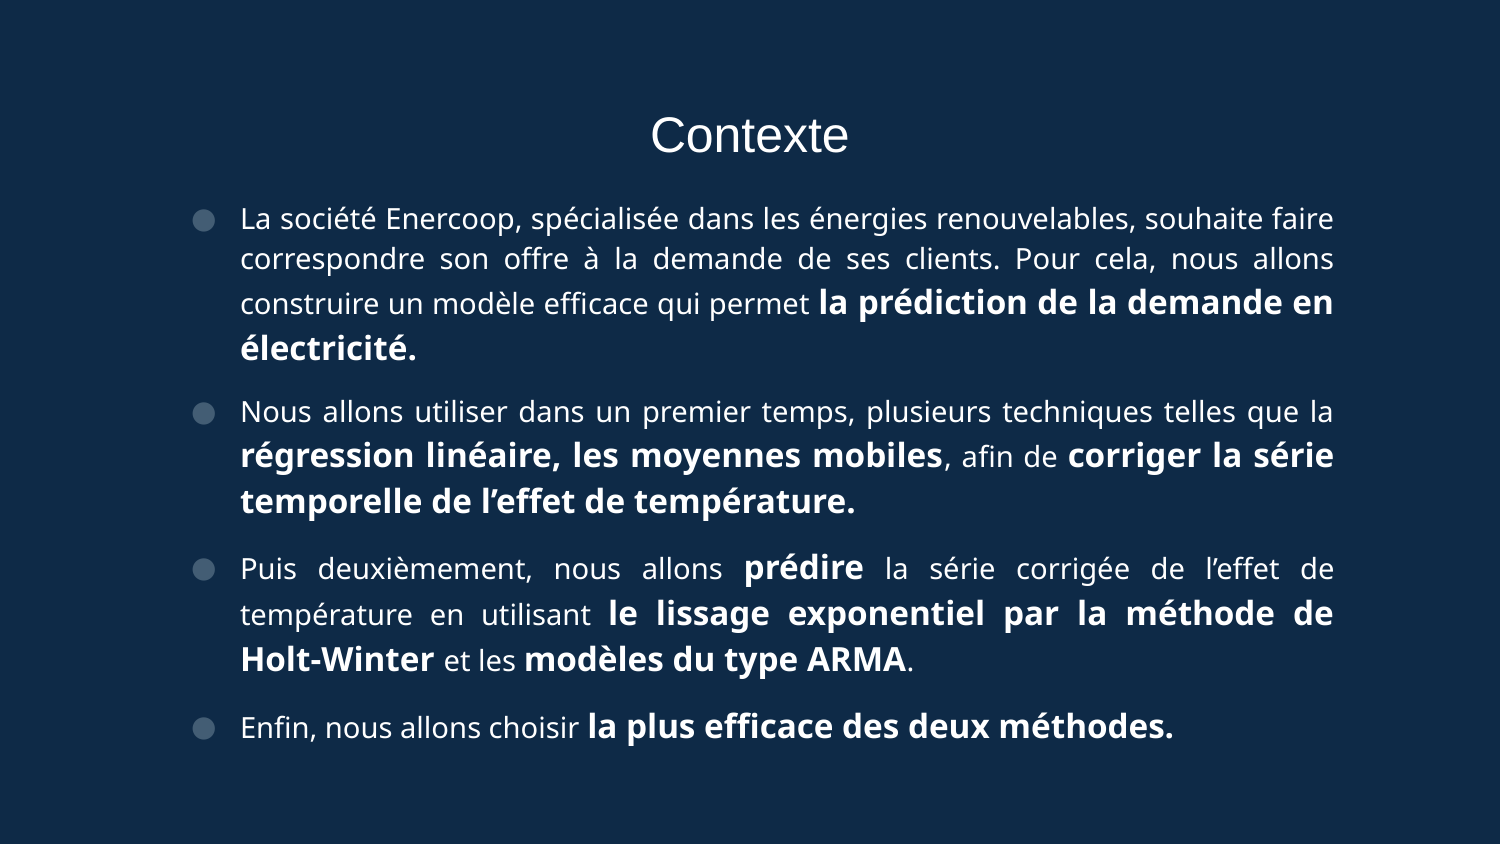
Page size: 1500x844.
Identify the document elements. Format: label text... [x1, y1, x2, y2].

list La société Enercoop, spécialisée dans les énergies renouvelables, souhaite faire correspondre son offre à la demande de ses clients. Pour cela, nous allons construire un modèle efficace qui permet la prédiction de la demande en électricité. Nous allons utiliser dans un premier temps, plusieurs techniques telles que la régression linéaire, les moyennes mobiles, afin de corriger la série temporelle de l’effet de température. Puis deuxièmement, nous allons prédire la série corrigée de l’effet de température en utilisant le lissage exponentiel par la méthode de Holt-Winter et les modèles du type ARMA. Enfin, nous allons choisir la plus efficace des deux méthodes. [150, 179, 1350, 741]
title Contexte [150, 87, 1350, 168]
